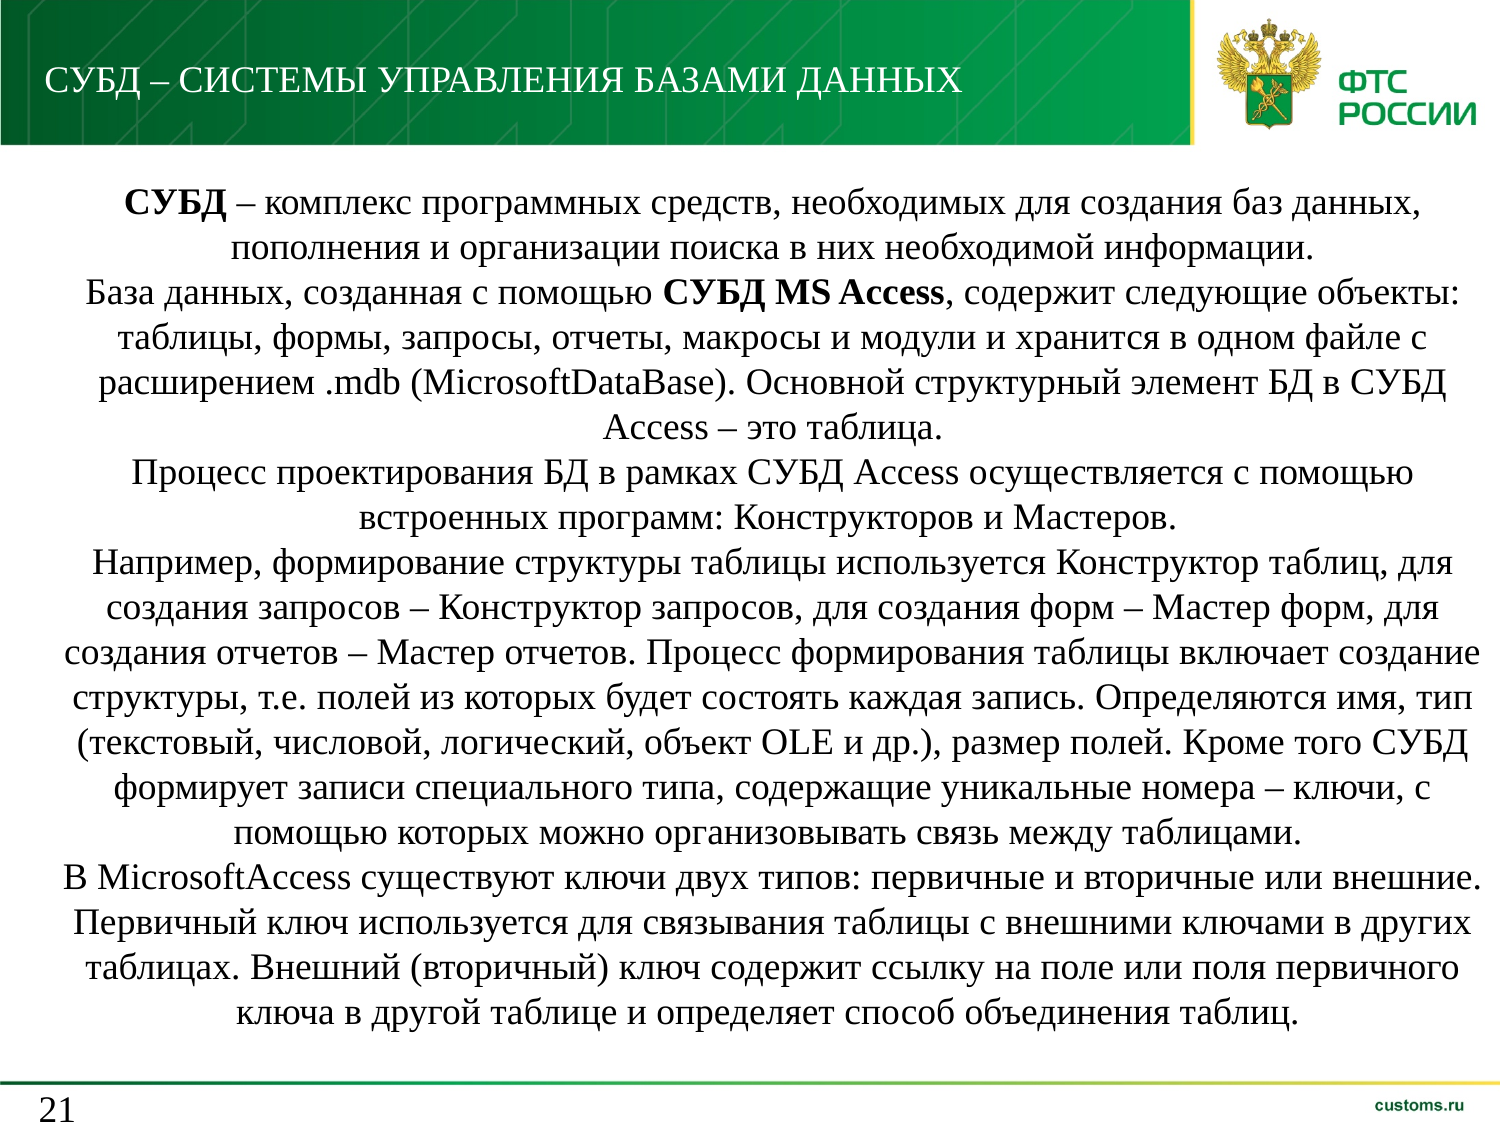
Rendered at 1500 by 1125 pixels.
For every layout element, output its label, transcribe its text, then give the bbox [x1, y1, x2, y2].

text_box СУБД – СИСТЕМЫ УПРАВЛЕНИЯ БАЗАМИ ДАННЫХ [29, 41, 1164, 119]
picture [0, 0, 1500, 1125]
text_box СУБД – комплекс программных средств, необходимых для создания баз данных, пополнения и организации поиска в них необходимой информации. База данных, созданная с помощью СУБД MS Access, содержит следующие объекты: таблицы, формы, запросы, отчеты, макросы и модули и хранится в одном файле с расширением .mdb (MicrosoftDataBase). Основной структурный элемент БД в СУБД Access – это таблица. Процесс проектирования БД в рамках СУБД Access осуществляется с помощью встроенных программ: Конструкторов и Мастеров. Например, формирование структуры таблицы используется Конструктор таблиц, для создания запросов – Конструктор запросов, для создания форм – Мастер форм, для создания отчетов – Мастер отчетов. Процесс формирования таблицы включает создание структуры, т.е. полей из которых будет состоять каждая запись. Определяются имя, тип (текстовый, числовой, логический, объект OLE и др.), размер полей. Кроме того СУБД формирует записи специального типа, содержащие уникальные номера – ключи, с помощью которых можно организовывать связь между таблицами. В MicrosoftAccess существуют ключи двух типов: первичные и вторичные или внешние. Первичный ключ используется для связывания таблицы с внешними ключами в других таблицах. Внешний (вторичный) ключ содержит ссылку на поле или поля первичного ключа в другой таблице и определяет способ объединения таблиц. [46, 169, 1500, 1040]
text_box 21 [23, 1092, 128, 1124]
